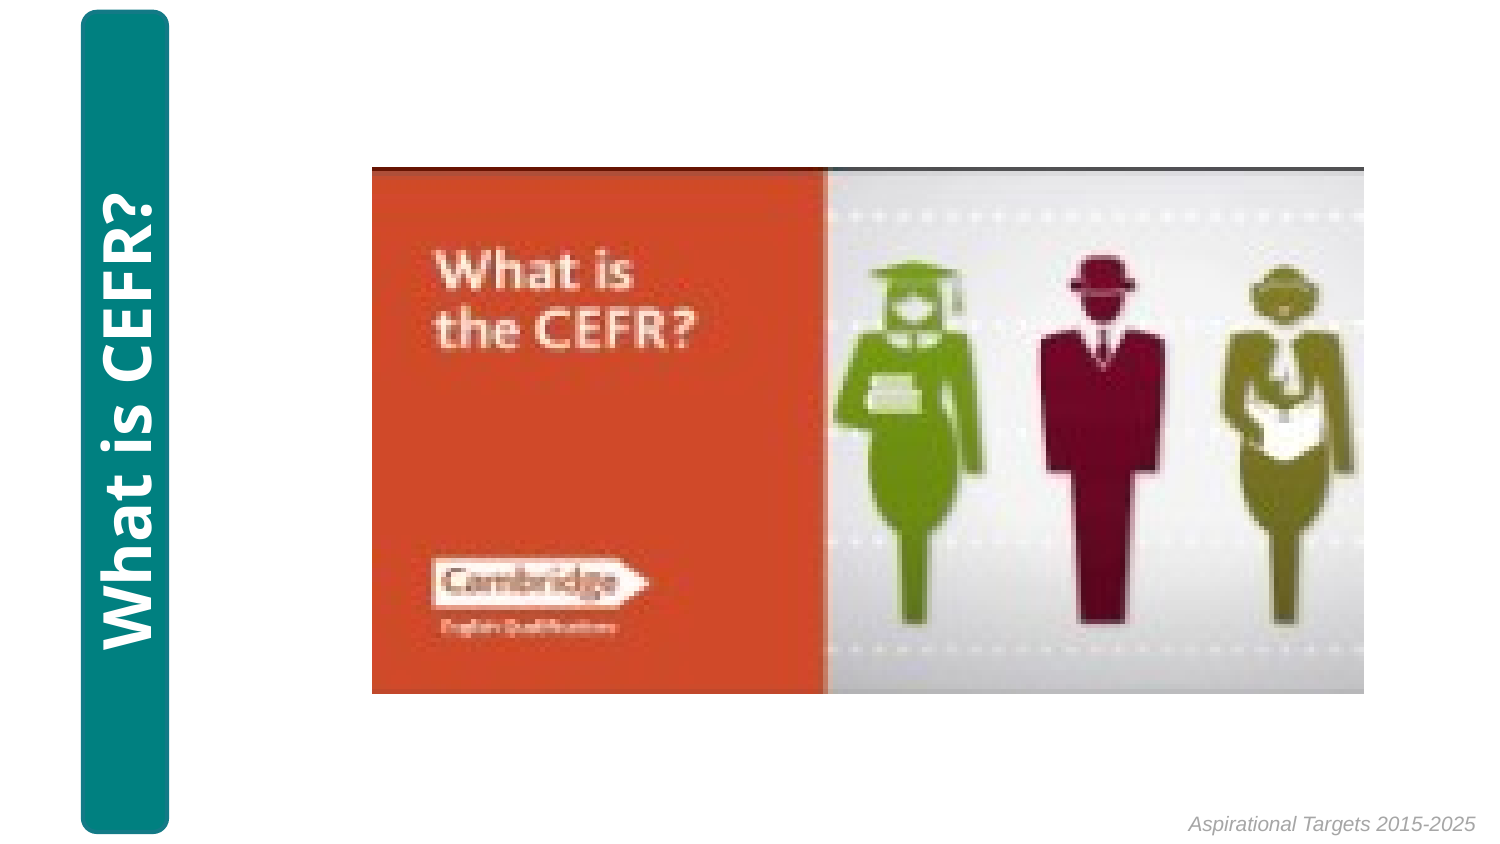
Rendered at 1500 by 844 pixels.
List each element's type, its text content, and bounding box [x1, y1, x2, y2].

text_box What is CEFR? [80, 9, 170, 835]
text_box Aspirational Targets 2015-2025 [1173, 803, 1500, 844]
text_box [371, 166, 1365, 695]
